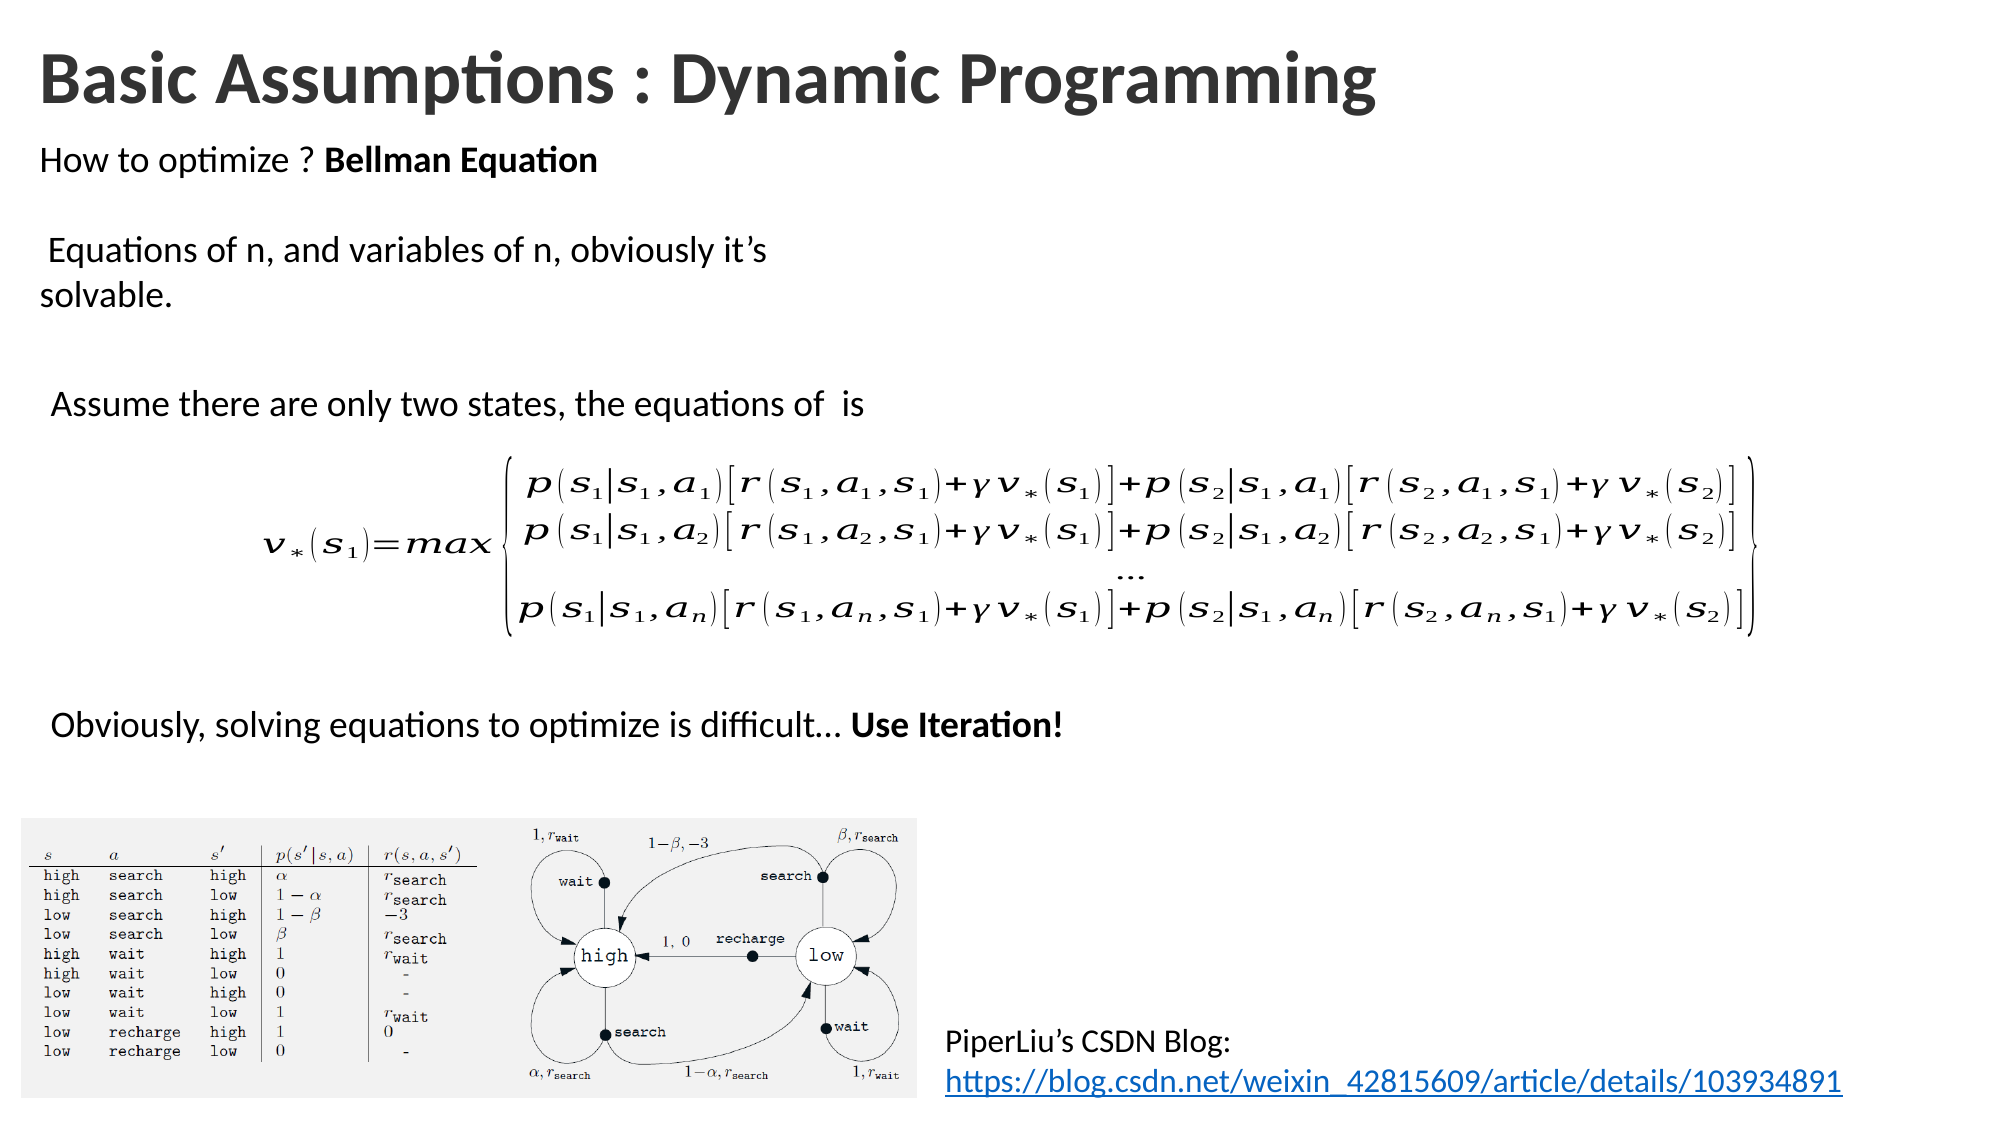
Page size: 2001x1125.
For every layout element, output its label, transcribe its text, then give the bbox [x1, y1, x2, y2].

text_box Basic Assumptions : Dynamic Programming [24, 21, 1718, 126]
text_box Obviously, solving equations to optimize is difficult… Use Iteration! [35, 692, 1718, 753]
text_box PiperLiu’s CSDN Blog: https://blog.csdn.net/weixin_42815609/article/details/103934891 [930, 1011, 1926, 1107]
picture [21, 818, 917, 1098]
